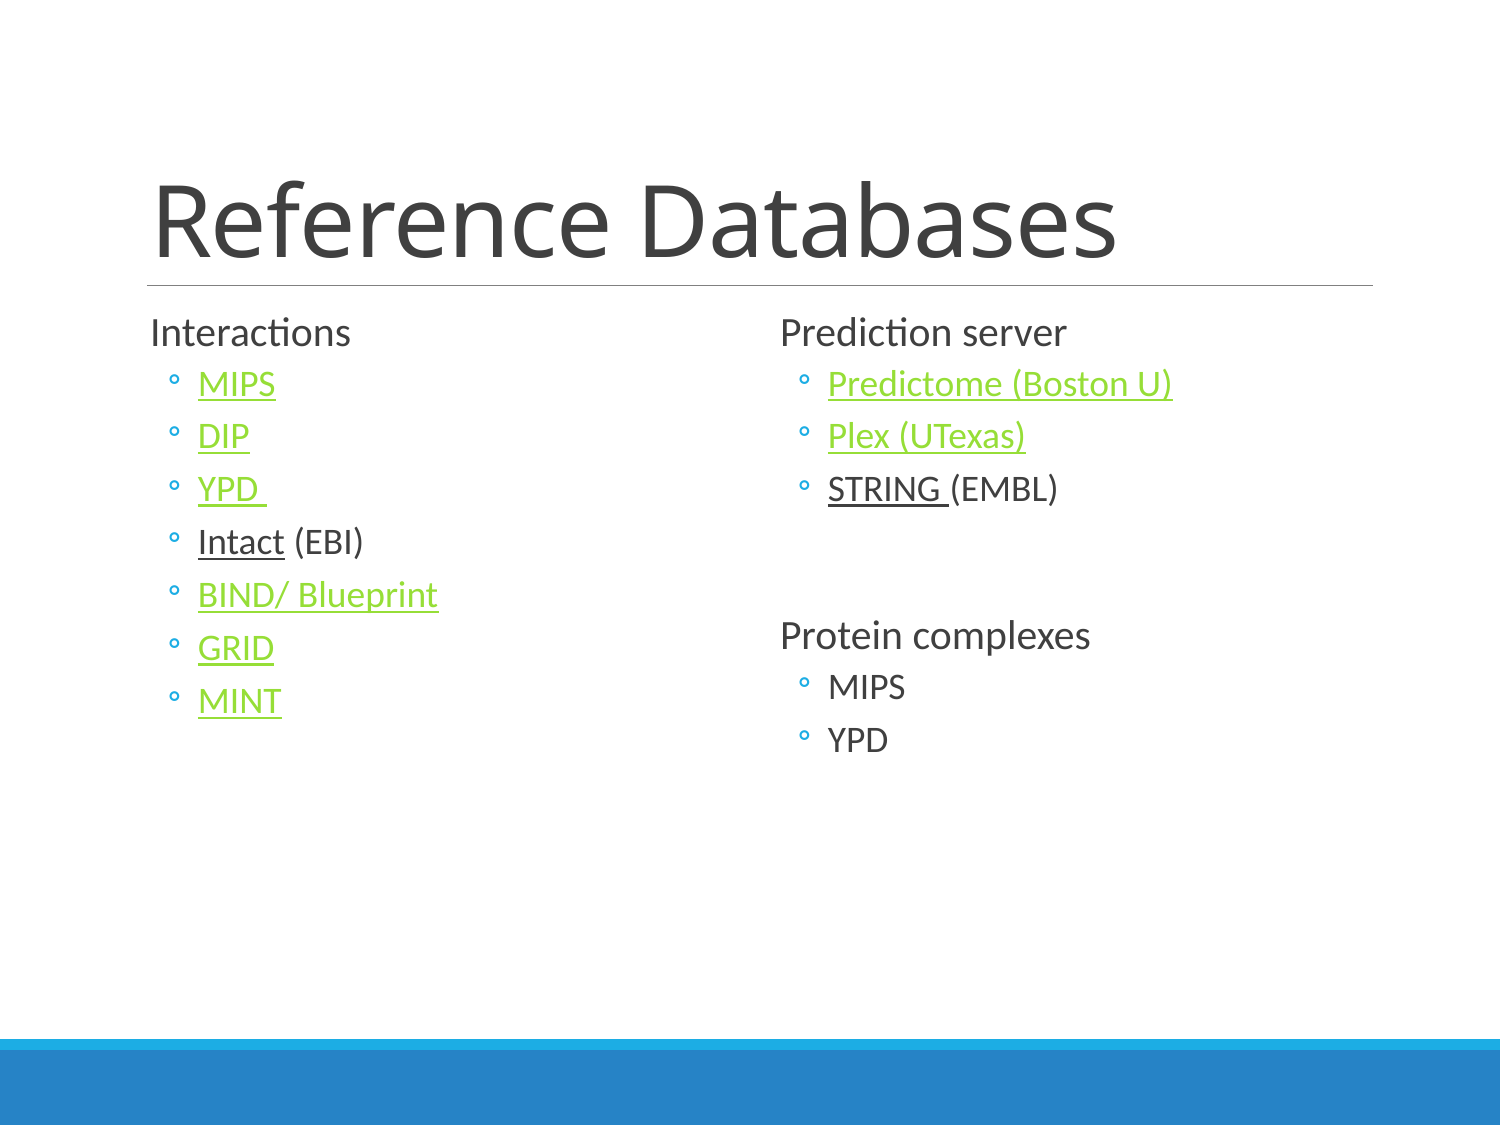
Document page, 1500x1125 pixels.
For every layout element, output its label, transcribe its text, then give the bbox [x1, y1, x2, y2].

title Reference Databases [135, 47, 1373, 285]
list Prediction server Predictome (Boston U) Plex (UTexas) STRING (EMBL) Protein complexes MIPS YPD [765, 302, 1373, 381]
list Interactions MIPS DIP YPD Intact (EBI) BIND/ Blueprint GRID MINT [135, 302, 743, 963]
text_box [749, 381, 1413, 1125]
